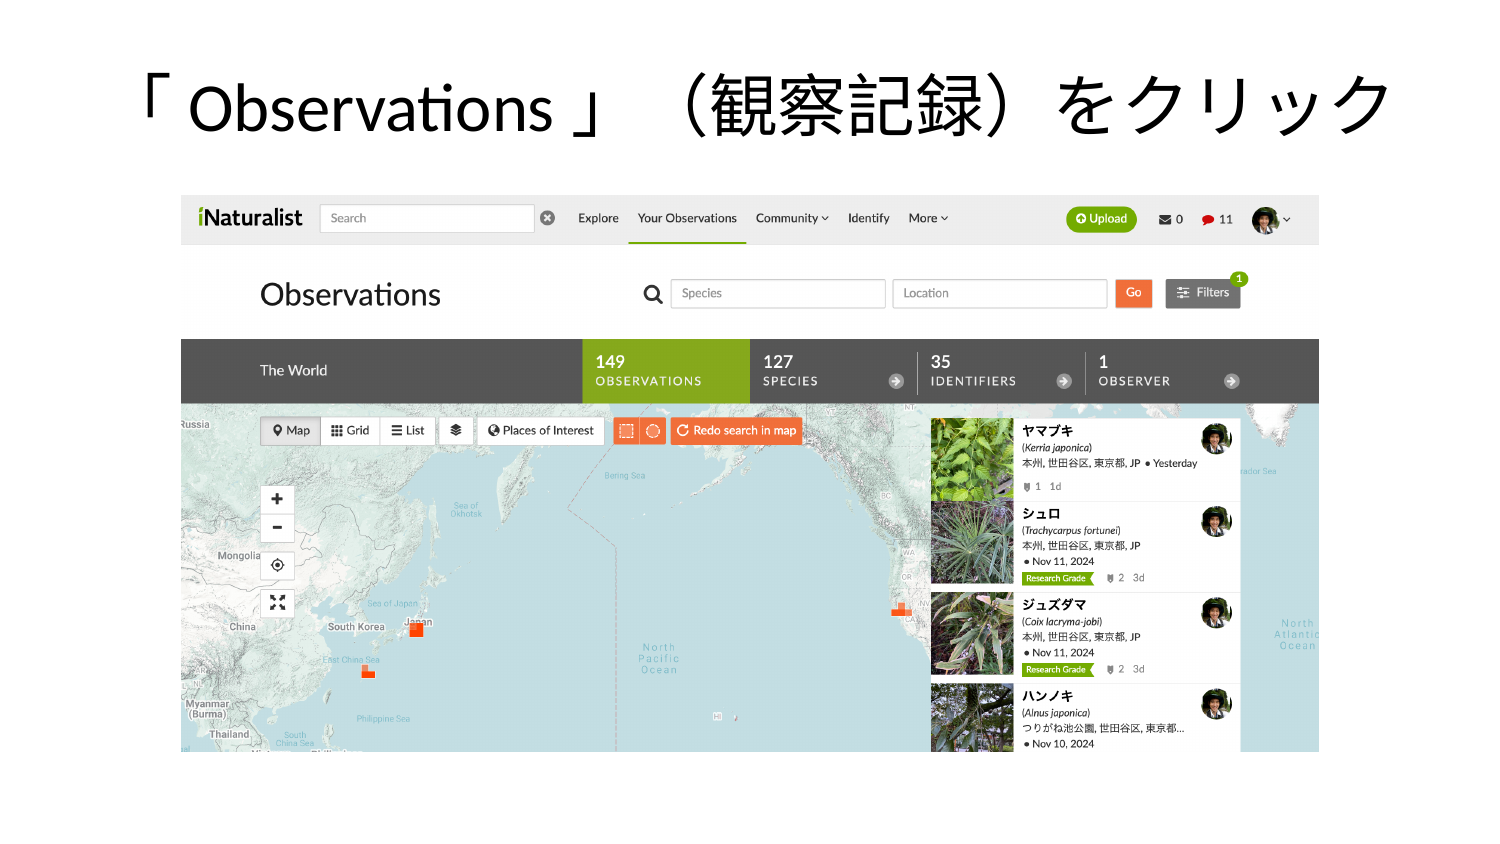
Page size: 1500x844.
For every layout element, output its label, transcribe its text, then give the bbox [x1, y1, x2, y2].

picture [180, 195, 1319, 753]
title 「Observations」（観察記録）をクリック [75, 33, 1425, 175]
